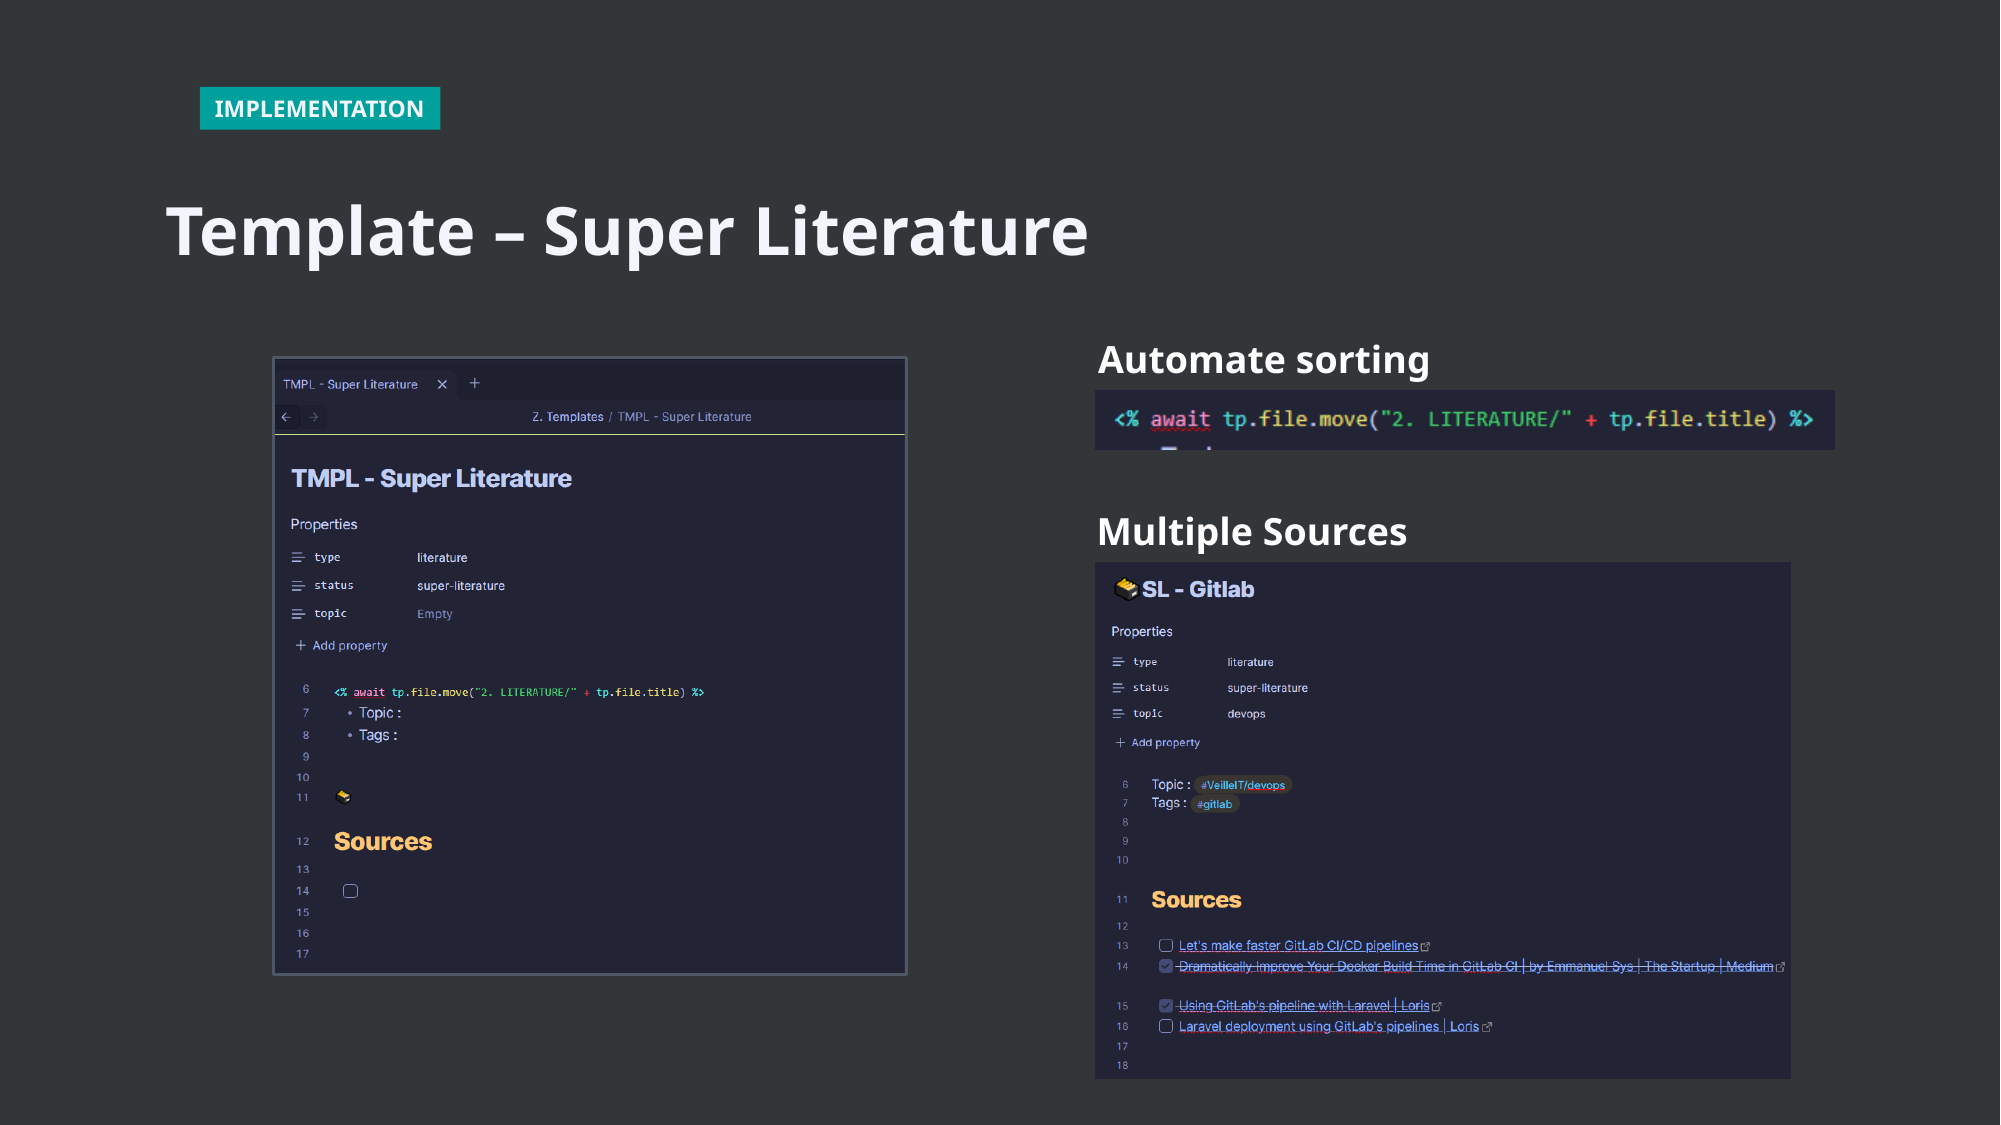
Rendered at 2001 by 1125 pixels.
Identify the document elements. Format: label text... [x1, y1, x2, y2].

text_box IMPLEMENTATION [199, 86, 441, 130]
text_box Multiple Sources [1081, 487, 1561, 575]
picture [1095, 389, 1835, 450]
picture [1095, 562, 1791, 1080]
text_box Automate sorting [1083, 315, 1563, 403]
picture [274, 358, 905, 973]
text_box Template – Super Literature [150, 180, 1113, 358]
